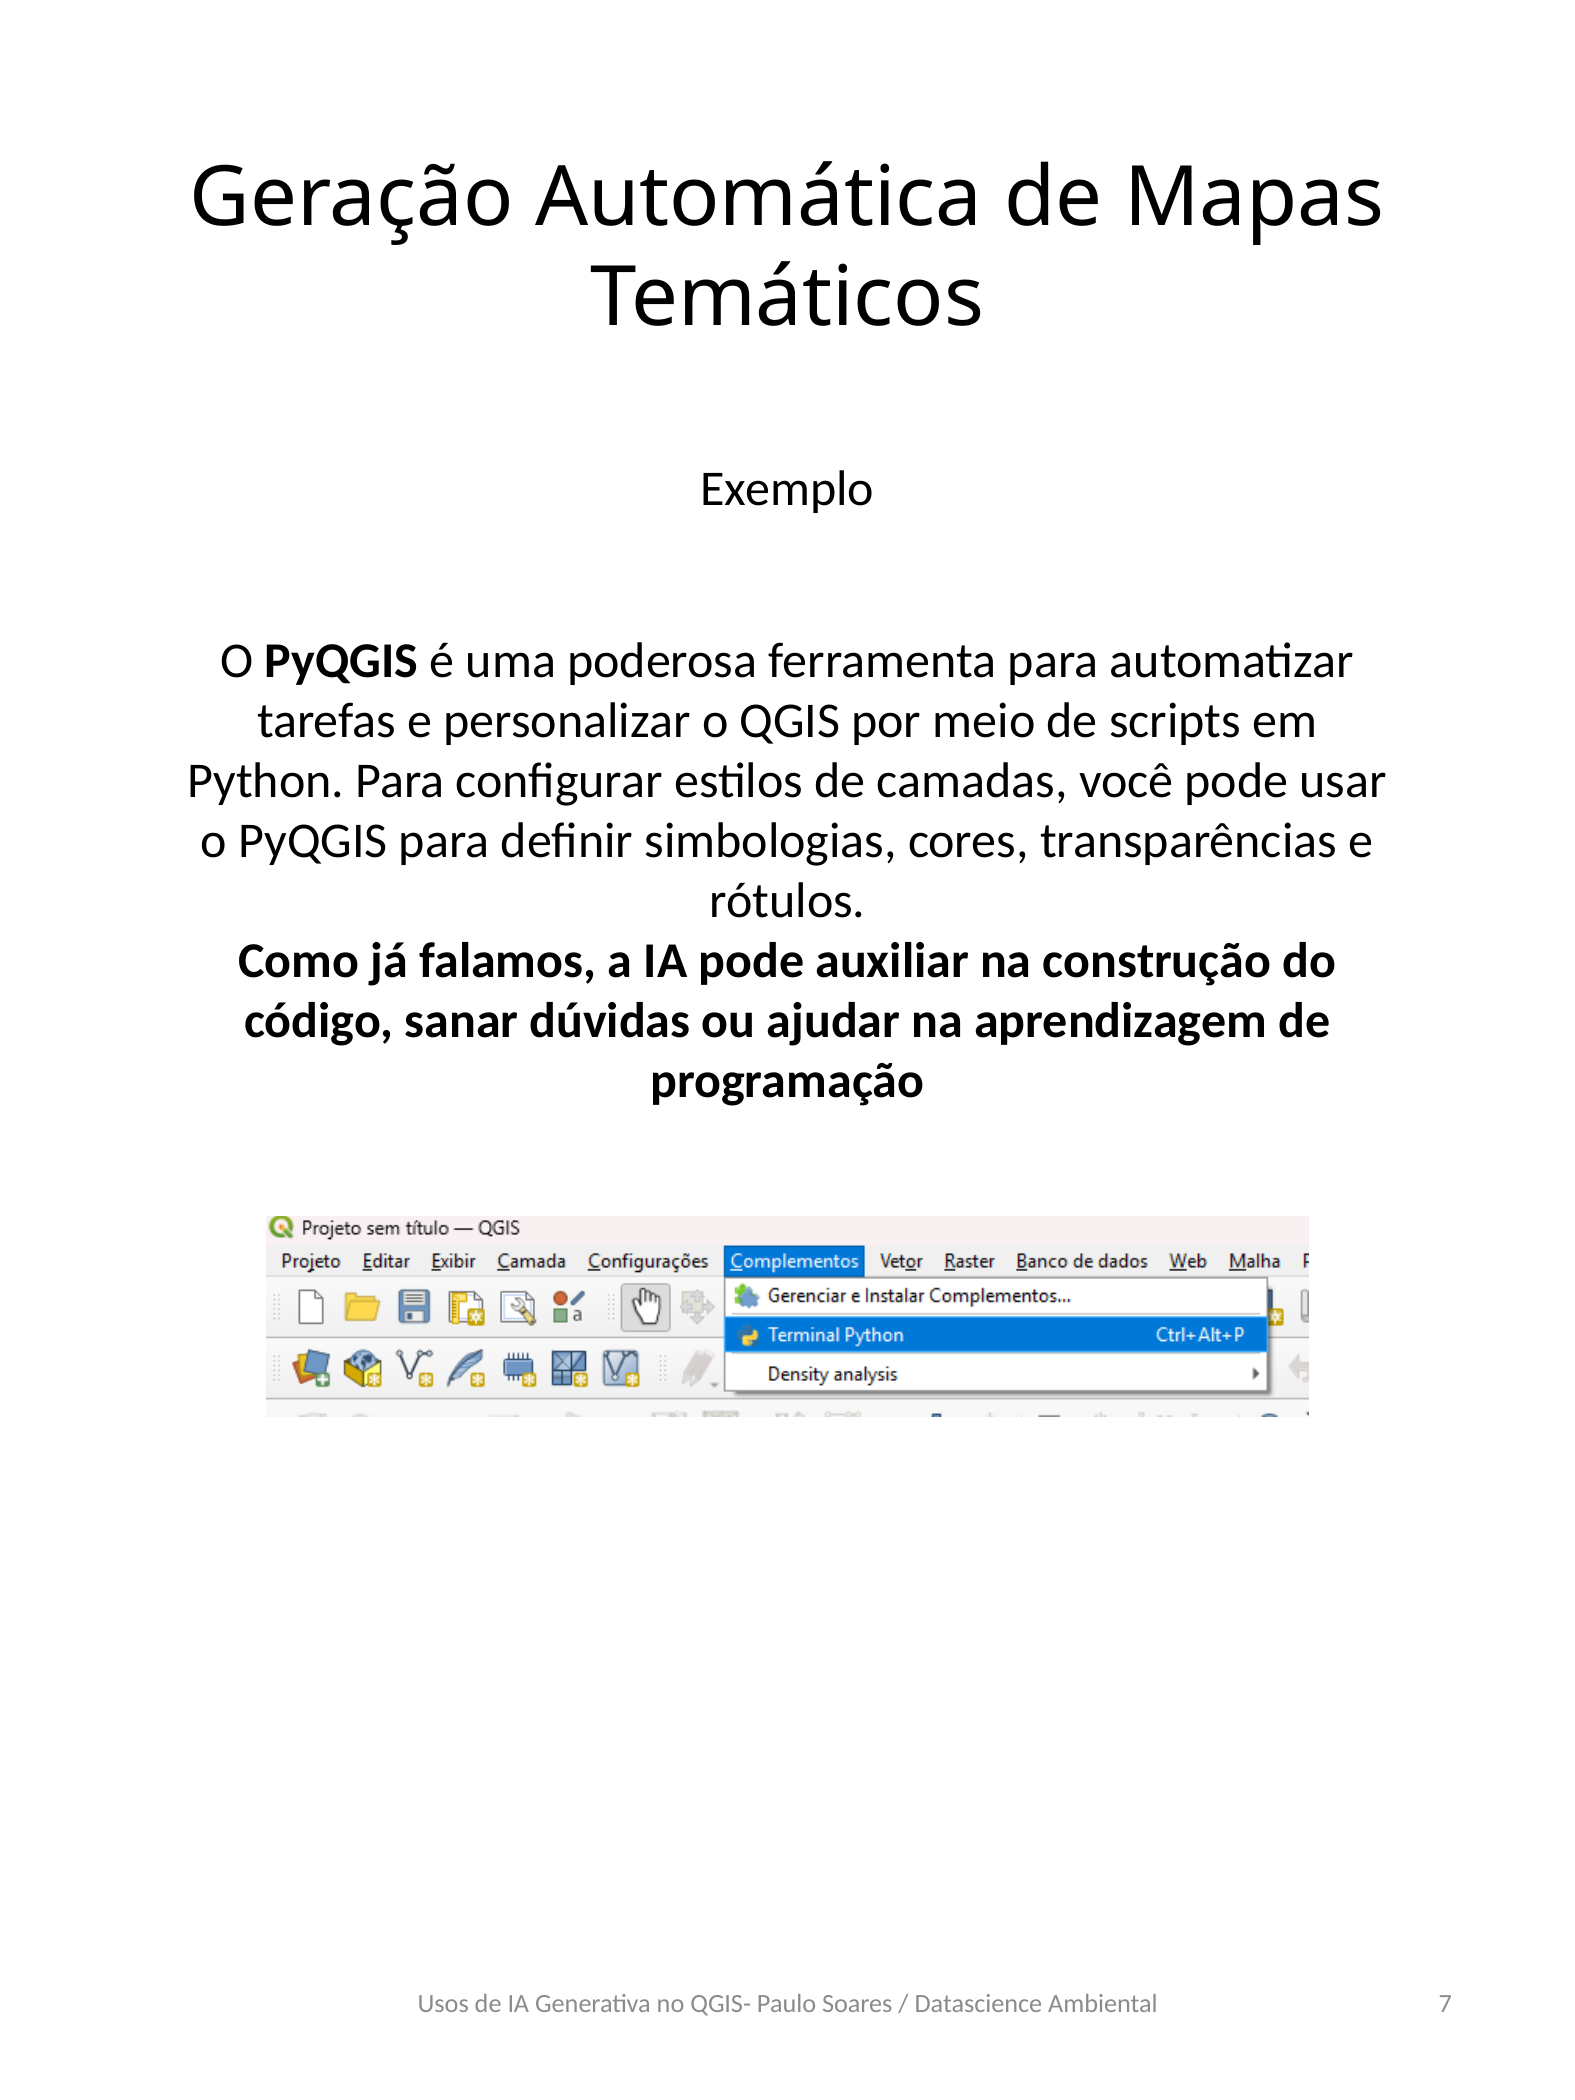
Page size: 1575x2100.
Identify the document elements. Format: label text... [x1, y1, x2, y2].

footer Usos de IA Generativa no QGIS- Paulo Soares / Datascience Ambiental [382, 1946, 1193, 2059]
text_box Exemplo [685, 447, 890, 523]
slide_number 7 [1193, 1946, 1467, 2059]
text_box O PyQGIS é uma poderosa ferramenta para automatizar tarefas e personalizar o QGIS por meio de scripts em Python. Para configurar estilos de camadas, você pode usar o PyQGIS para definir simbologias, cores, transparências e rótulos. Como já falamos, a IA pode auxiliar na construção do código, sanar dúvidas ou ajudar na aprendizagem de programação [165, 620, 1410, 1115]
text_box Geração Automática de Mapas Temáticos [146, 134, 1429, 350]
picture [266, 1216, 1309, 1417]
